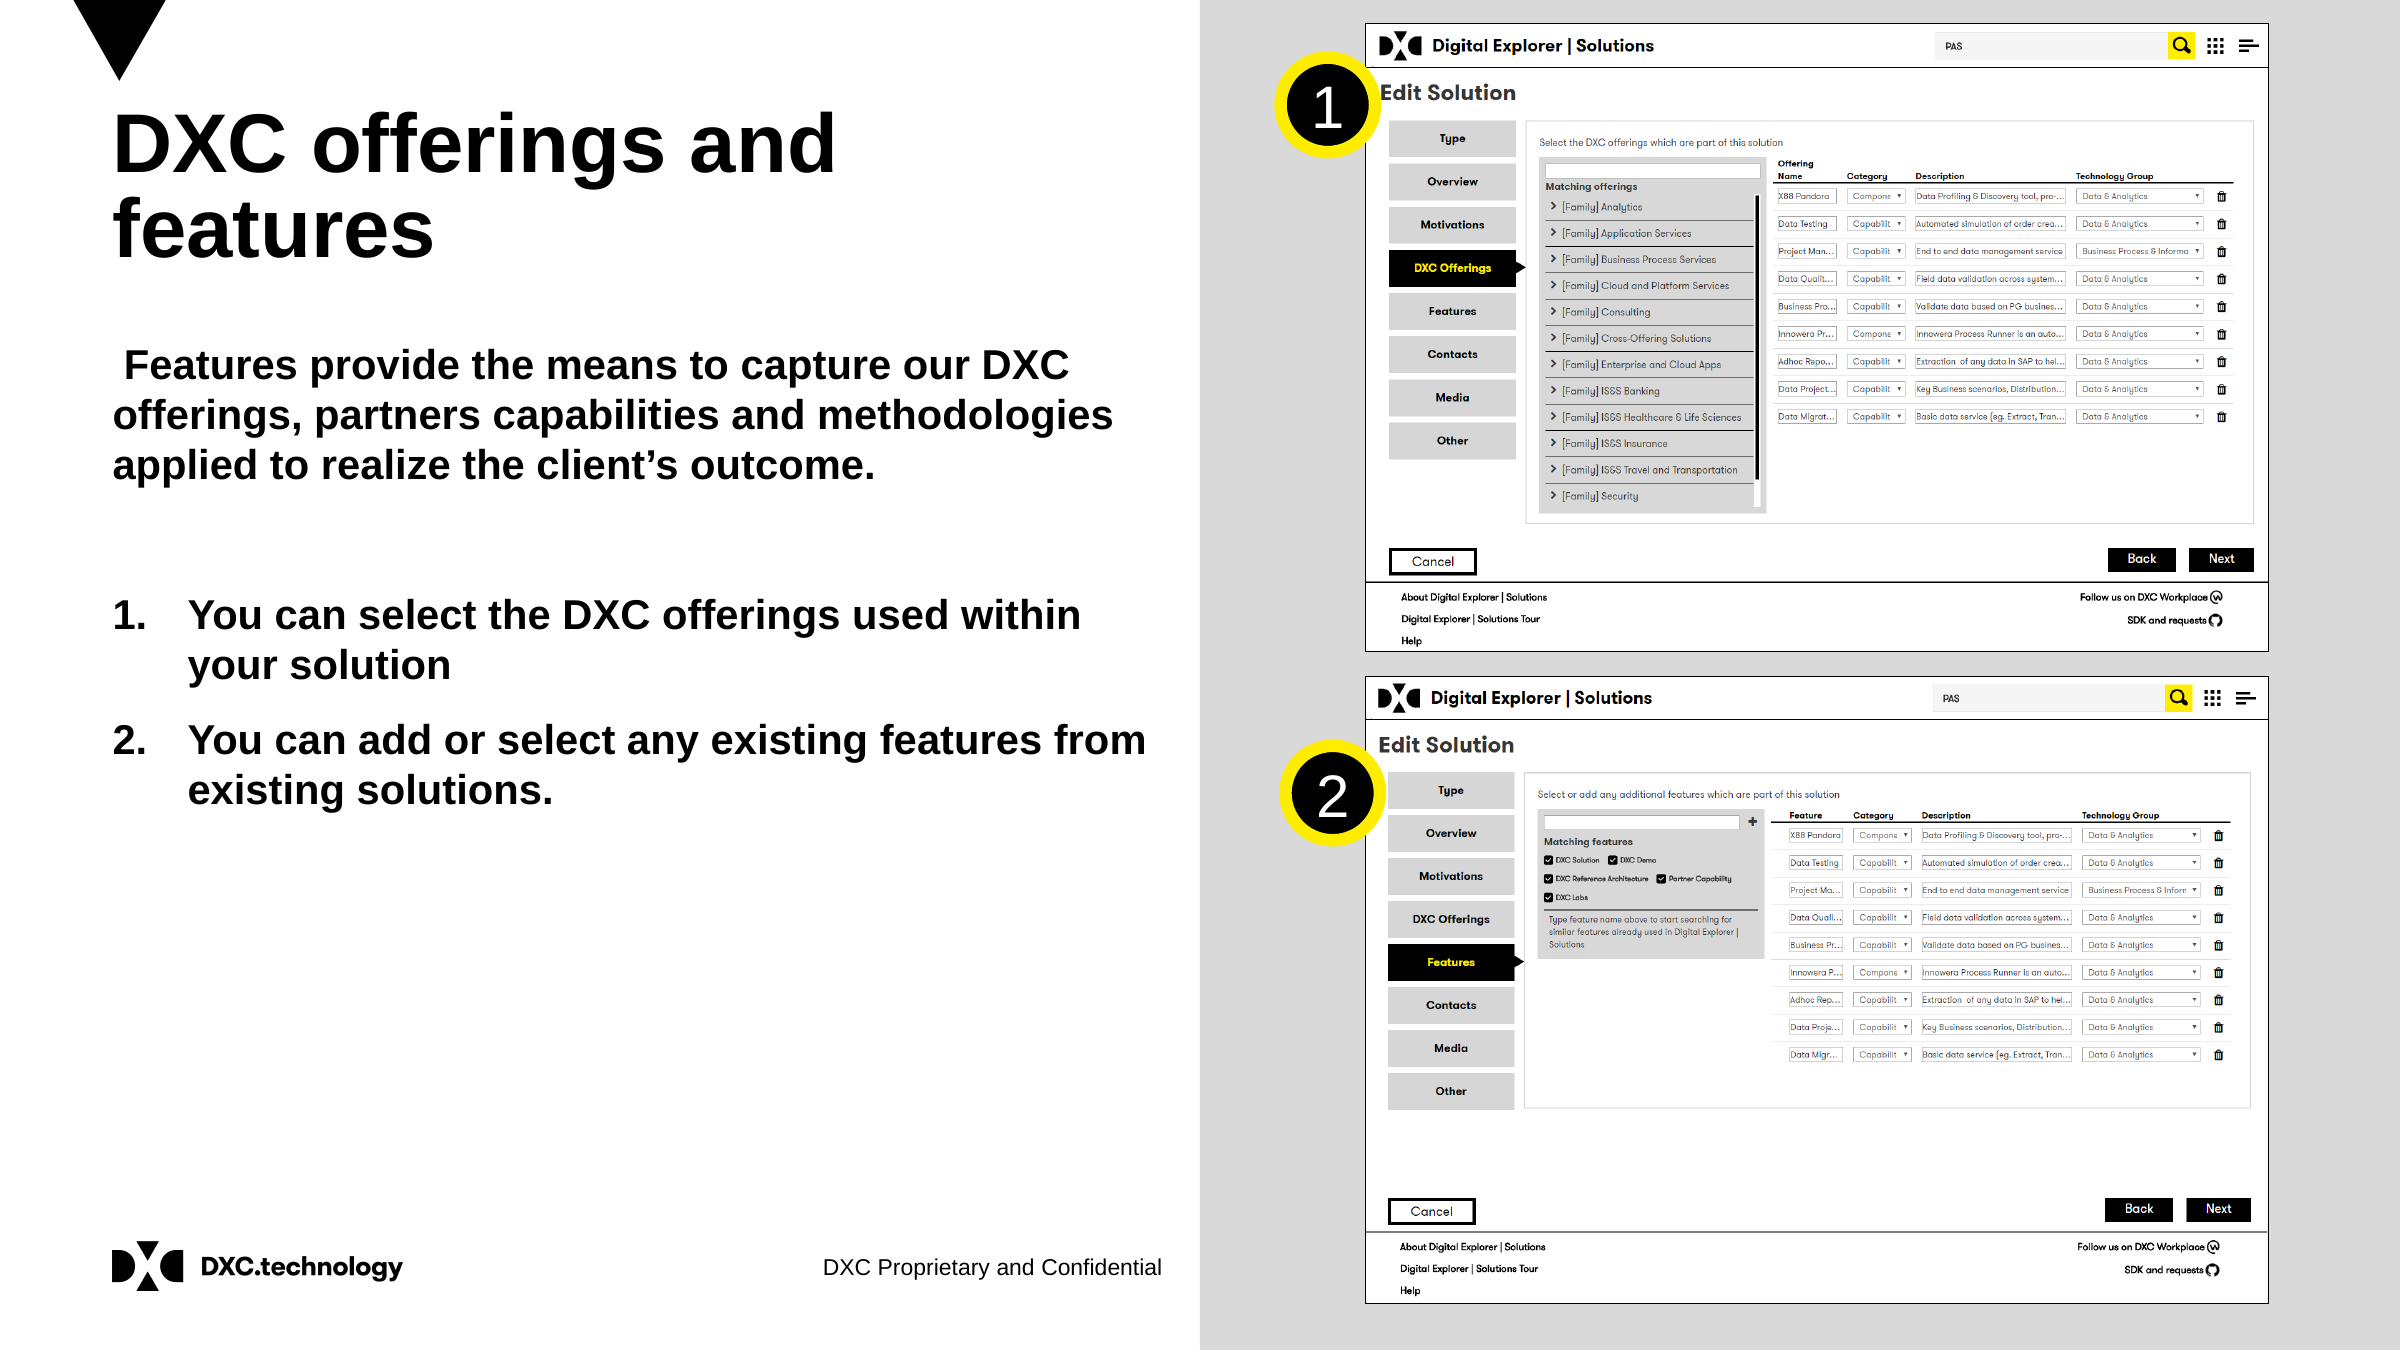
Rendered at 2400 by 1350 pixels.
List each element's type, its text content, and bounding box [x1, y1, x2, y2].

picture [1365, 675, 2269, 1304]
picture [1365, 23, 2269, 652]
text_box 2 [1285, 745, 1365, 841]
text_box 1 [1280, 57, 1365, 153]
text_box [1199, 0, 2400, 1350]
list Features provide the means to capture our DXC offerings, partners capabilities and methodologies applied to realize the client’s outcome. You can select the DXC offerings used within your solution You can add or select any existing features from existing solutions. [112, 337, 1163, 1178]
title DXC offerings and features [112, 104, 1163, 337]
